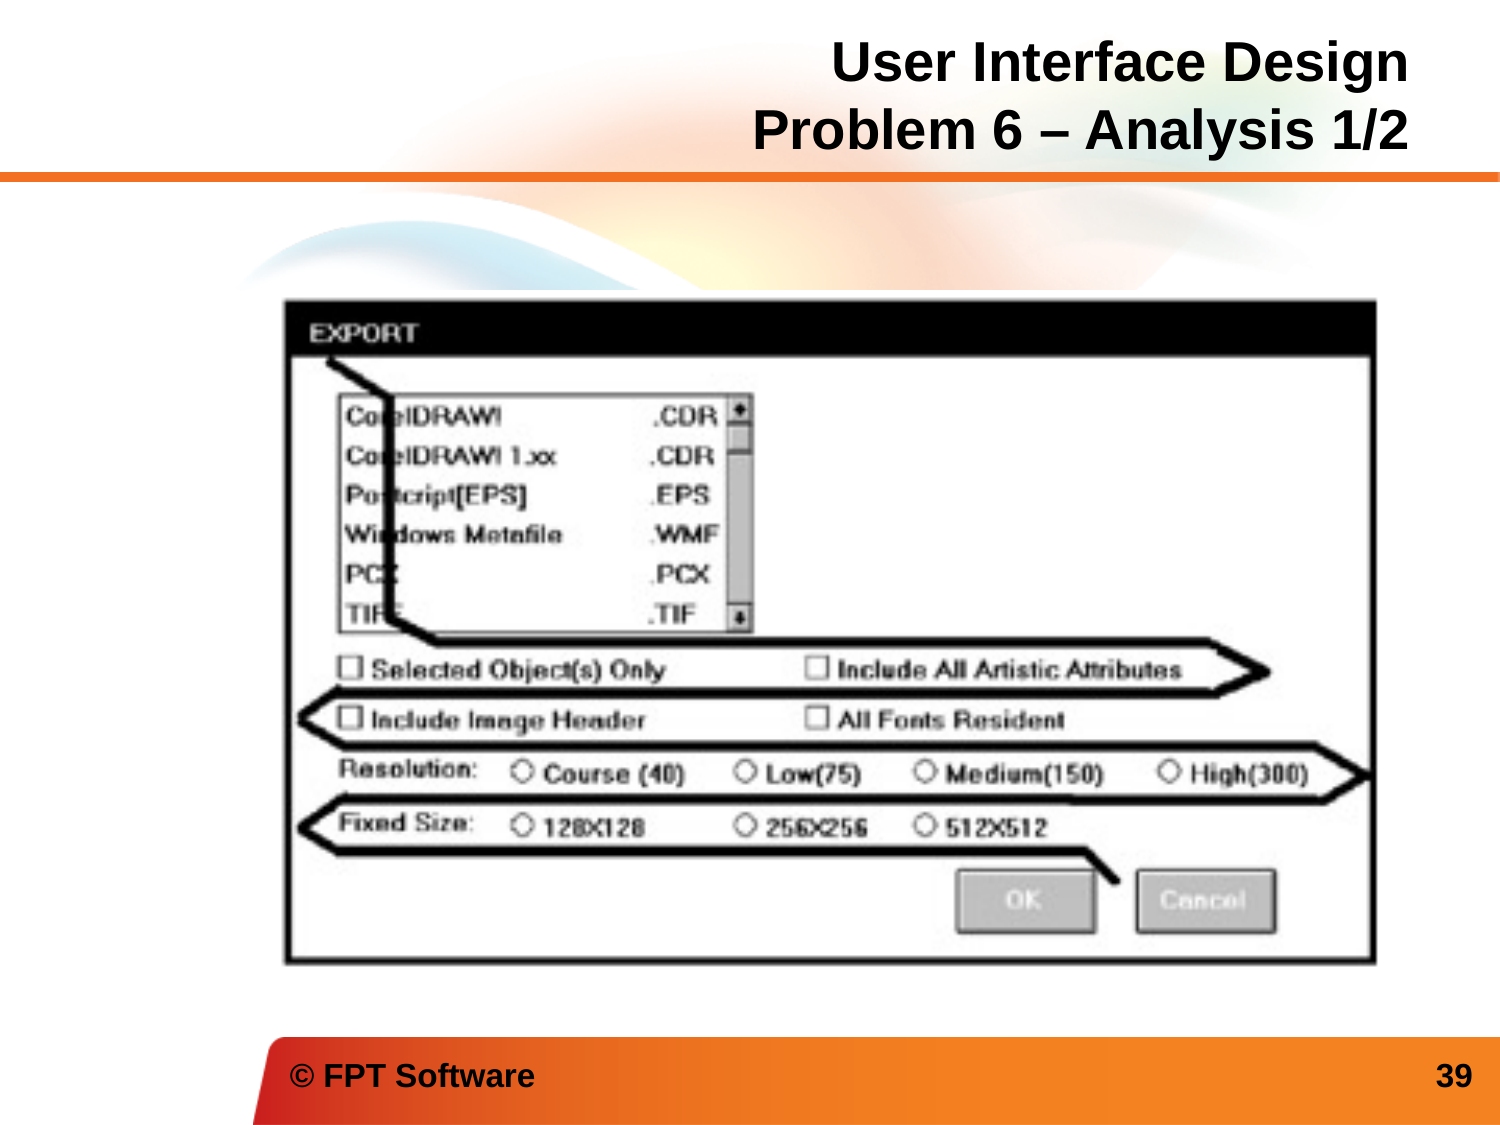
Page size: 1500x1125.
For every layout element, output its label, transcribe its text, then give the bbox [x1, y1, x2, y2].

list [277, 290, 1388, 973]
picture [0, 0, 1500, 486]
picture [253, 1037, 1500, 1125]
title User Interface Design Problem 6 – Analysis 1/2 [437, 24, 1425, 161]
